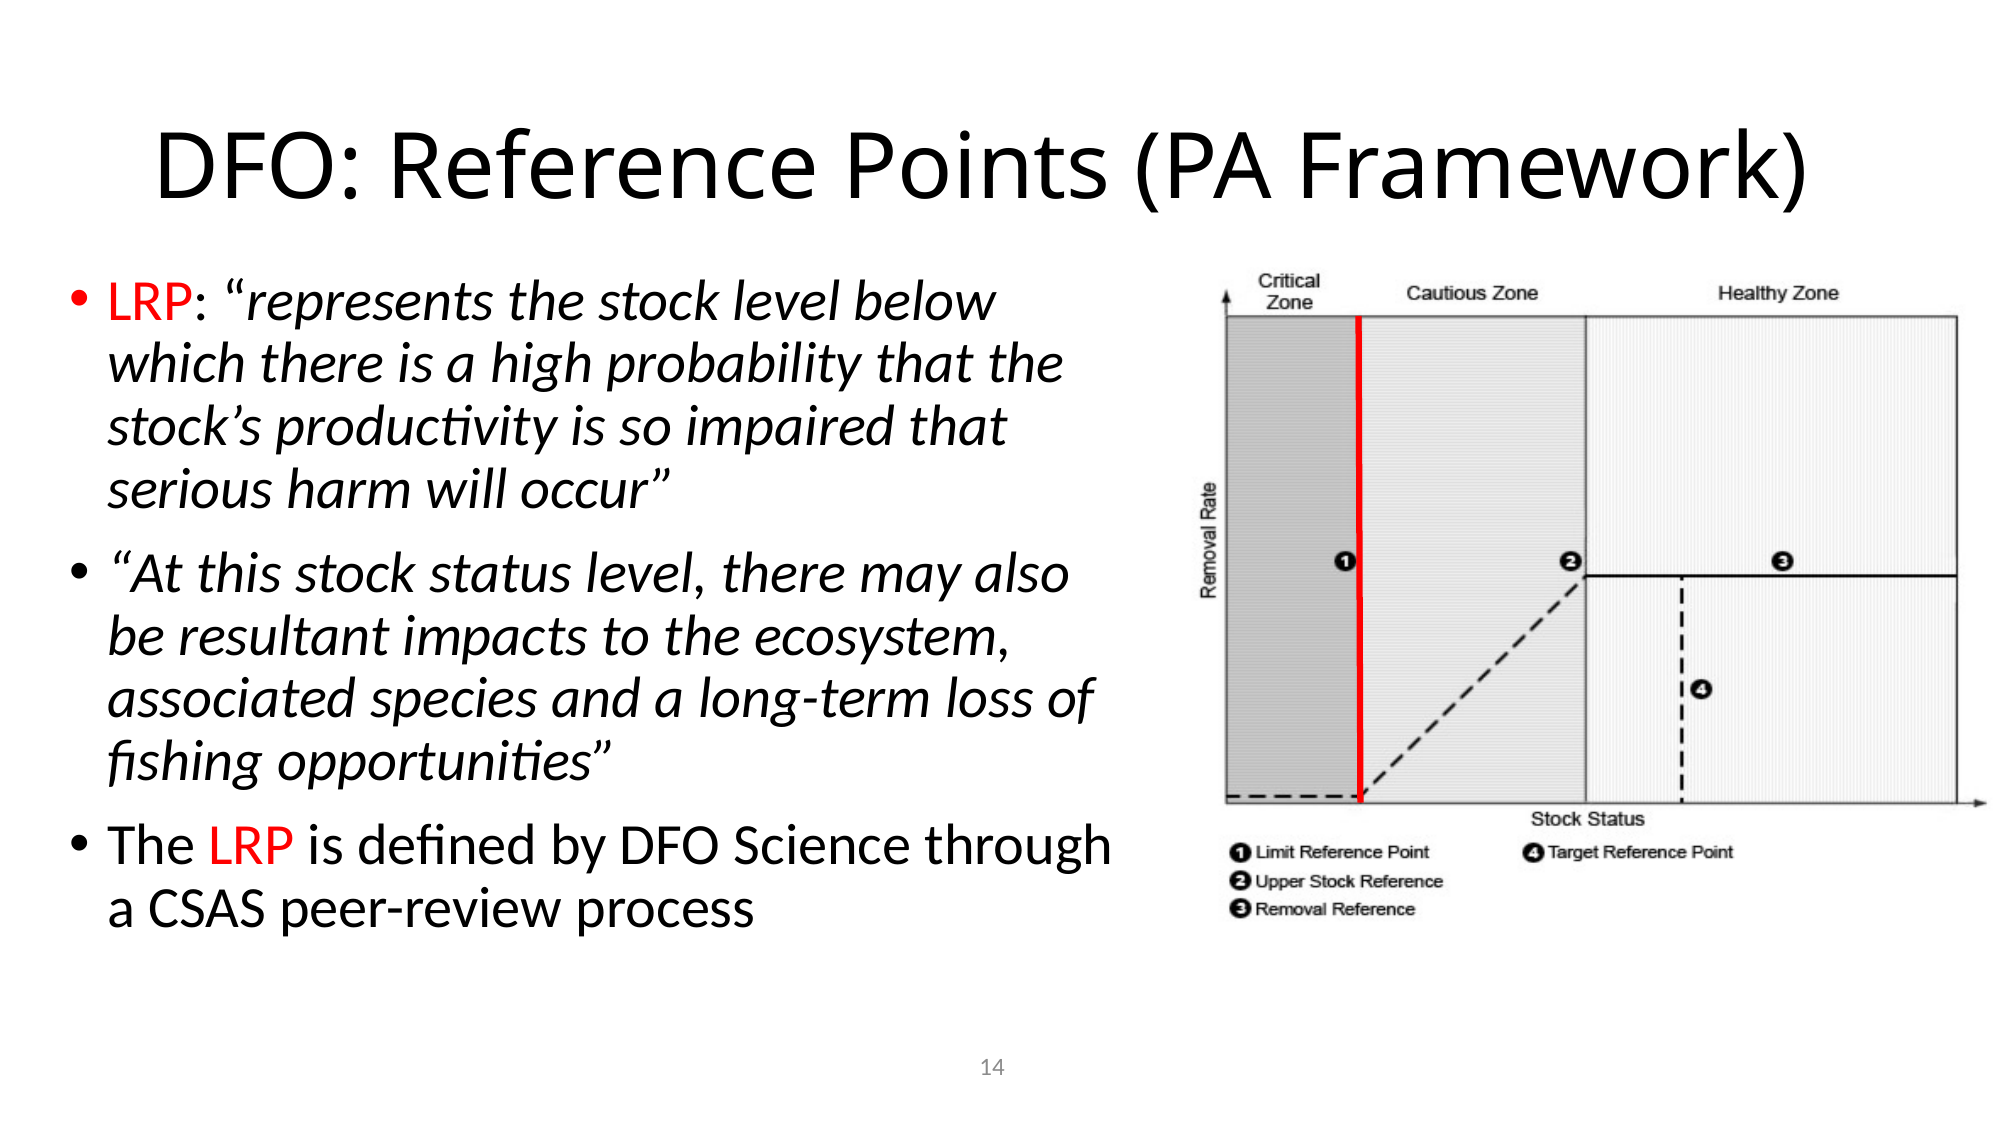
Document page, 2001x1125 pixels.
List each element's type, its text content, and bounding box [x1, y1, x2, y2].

list LRP: “represents the stock level below which there is a high probability that the stock’s productivity is so impaired that serious harm will occur” “At this stock status level, there may also be resultant impacts to the ecosystem, associated species and a long-term loss of fishing opportunities” The LRP is defined by DFO Science through a CSAS peer-review process [54, 262, 1142, 977]
picture [1179, 243, 2000, 938]
title DFO: Reference Points (PA Framework) [137, 59, 1863, 278]
slide_number 14 [767, 1035, 1218, 1096]
